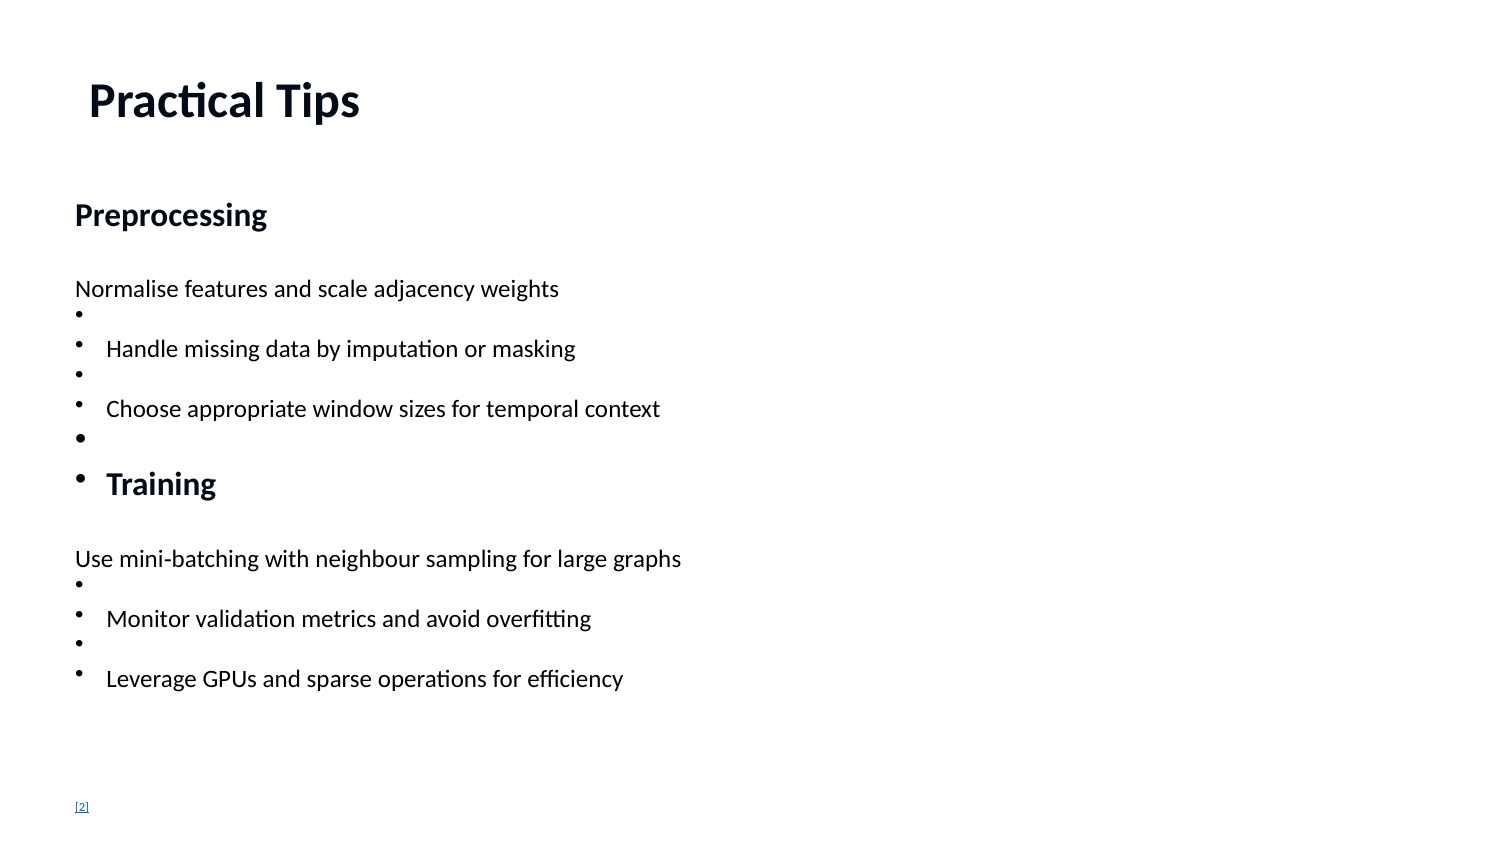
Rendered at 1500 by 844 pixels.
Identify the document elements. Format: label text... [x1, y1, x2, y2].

text_box Preprocessing Normalise features and scale adjacency weights Handle missing data by imputation or masking Choose appropriate window sizes for temporal context Training Use mini‑batching with neighbour sampling for large graphs Monitor validation metrics and avoid overfitting Leverage GPUs and sparse operations for efficiency [74, 164, 1500, 720]
text_box [2] [74, 783, 1425, 829]
text_box Practical Tips [74, 44, 1425, 150]
